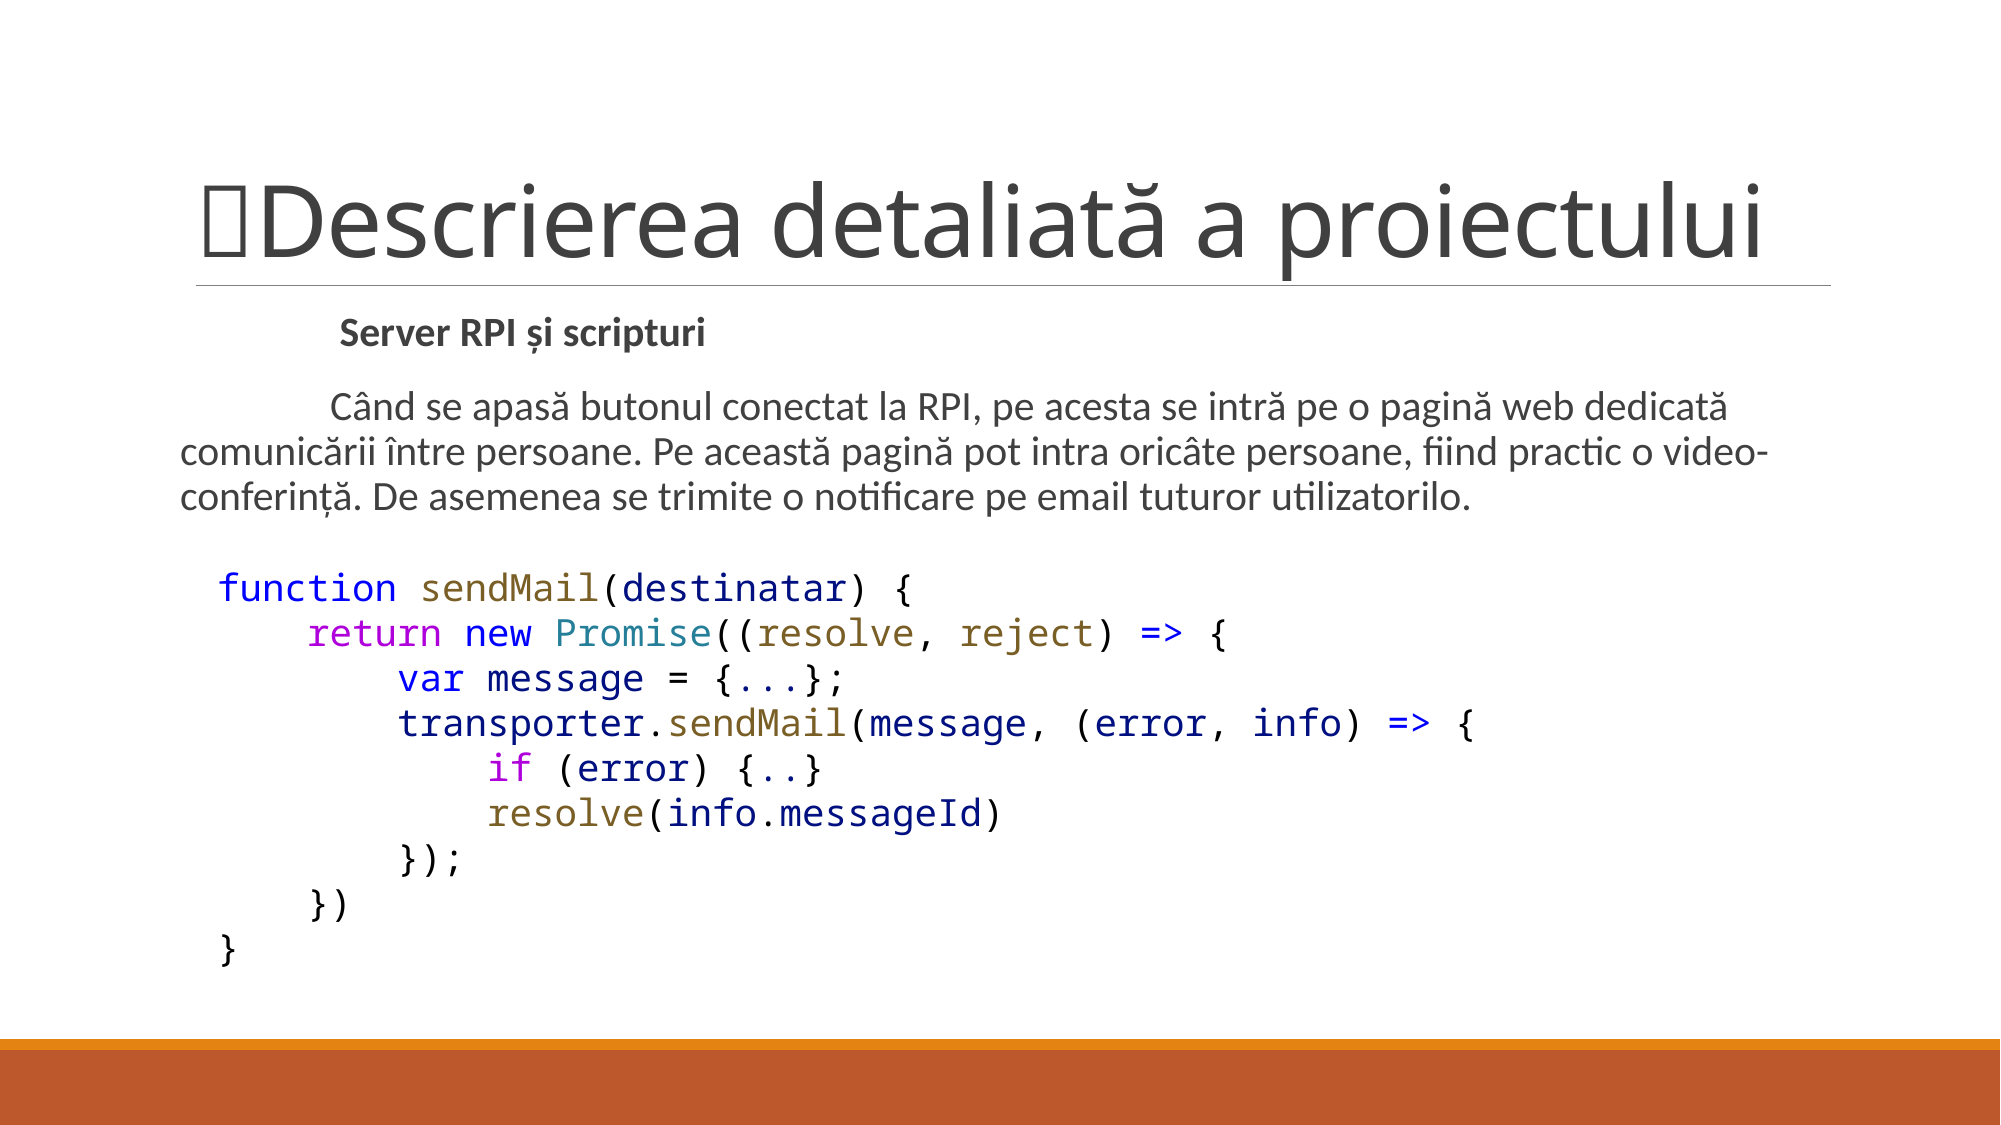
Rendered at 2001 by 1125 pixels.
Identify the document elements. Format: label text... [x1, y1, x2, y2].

list Server RPI și scripturi Când se apasă butonul conectat la RPI, pe acesta se intră pe o pagină web dedicată comunicării între persoane. Pe această pagină pot intra oricâte persoane, fiind practic o video-conferință. De asemenea se trimite o notificare pe email tuturor utilizatorilo. [180, 302, 1830, 963]
title 📝Descrierea detaliată a proiectului [180, 47, 1830, 285]
text_box function sendMail(destinatar) { return new Promise((resolve, reject) => { var message = {...}; transporter.sendMail(message, (error, info) => { if (error) {..} resolve(info.messageId) }); }) } [202, 556, 1940, 977]
